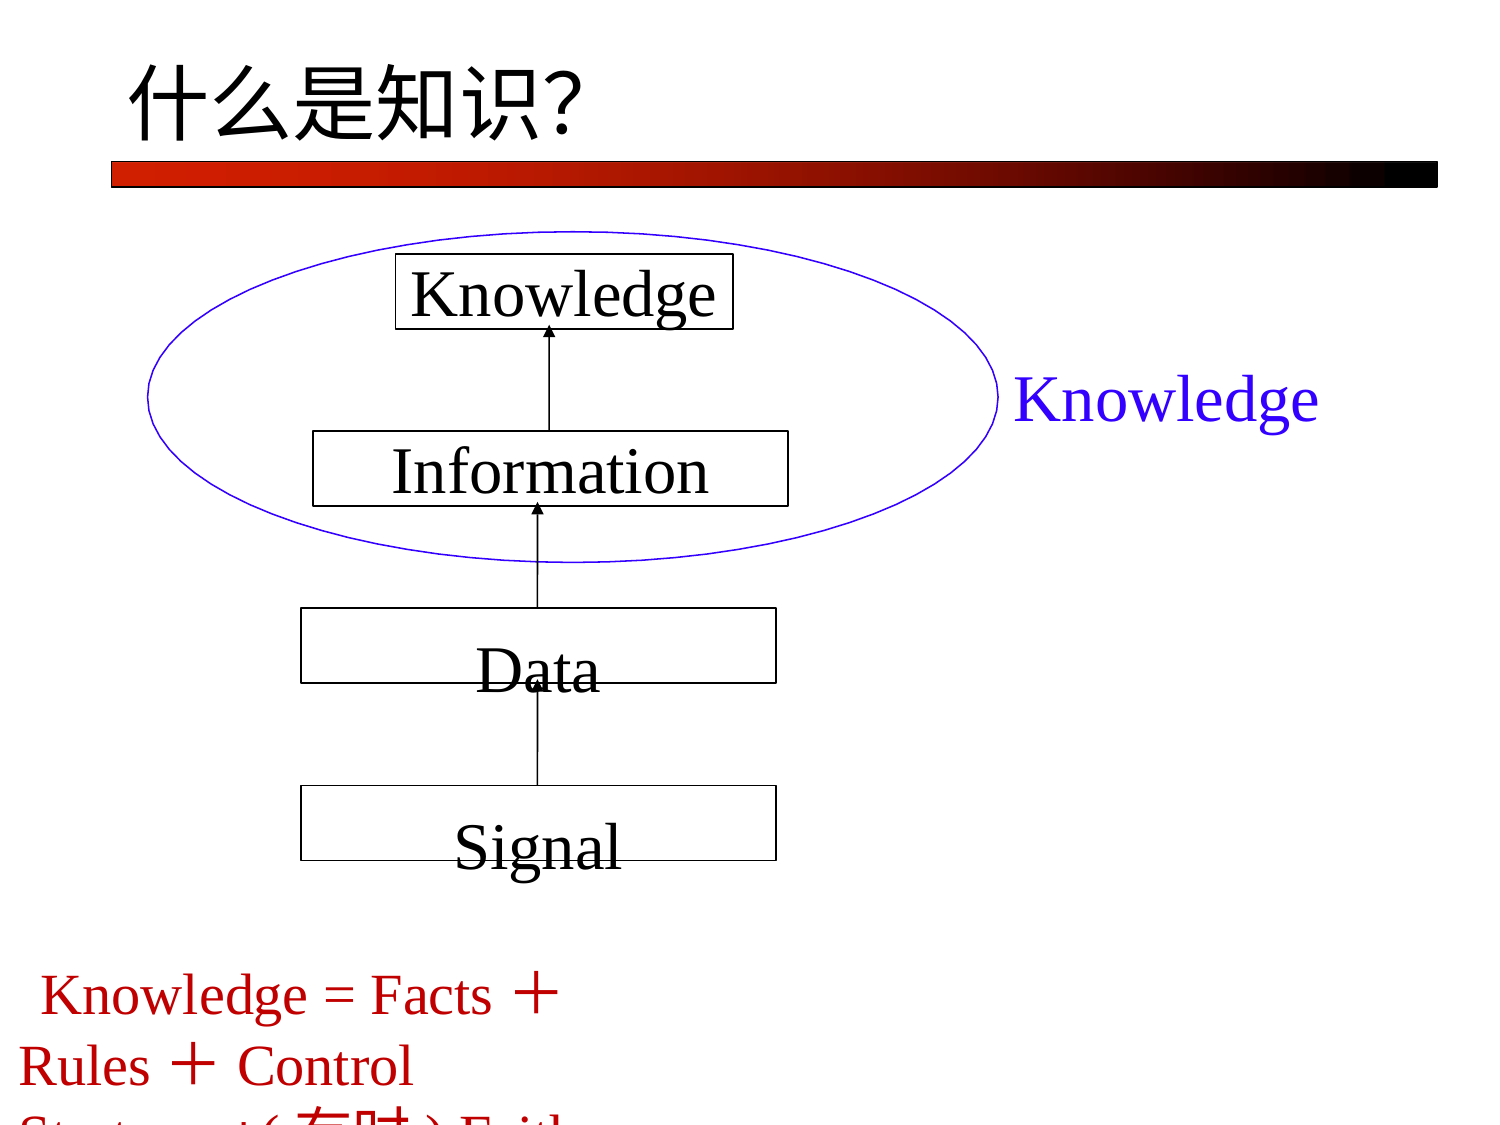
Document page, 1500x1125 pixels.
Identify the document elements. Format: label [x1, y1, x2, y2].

title [124, 51, 1376, 154]
text_box [111, 161, 1437, 188]
text_box [16, 231, 1472, 1029]
